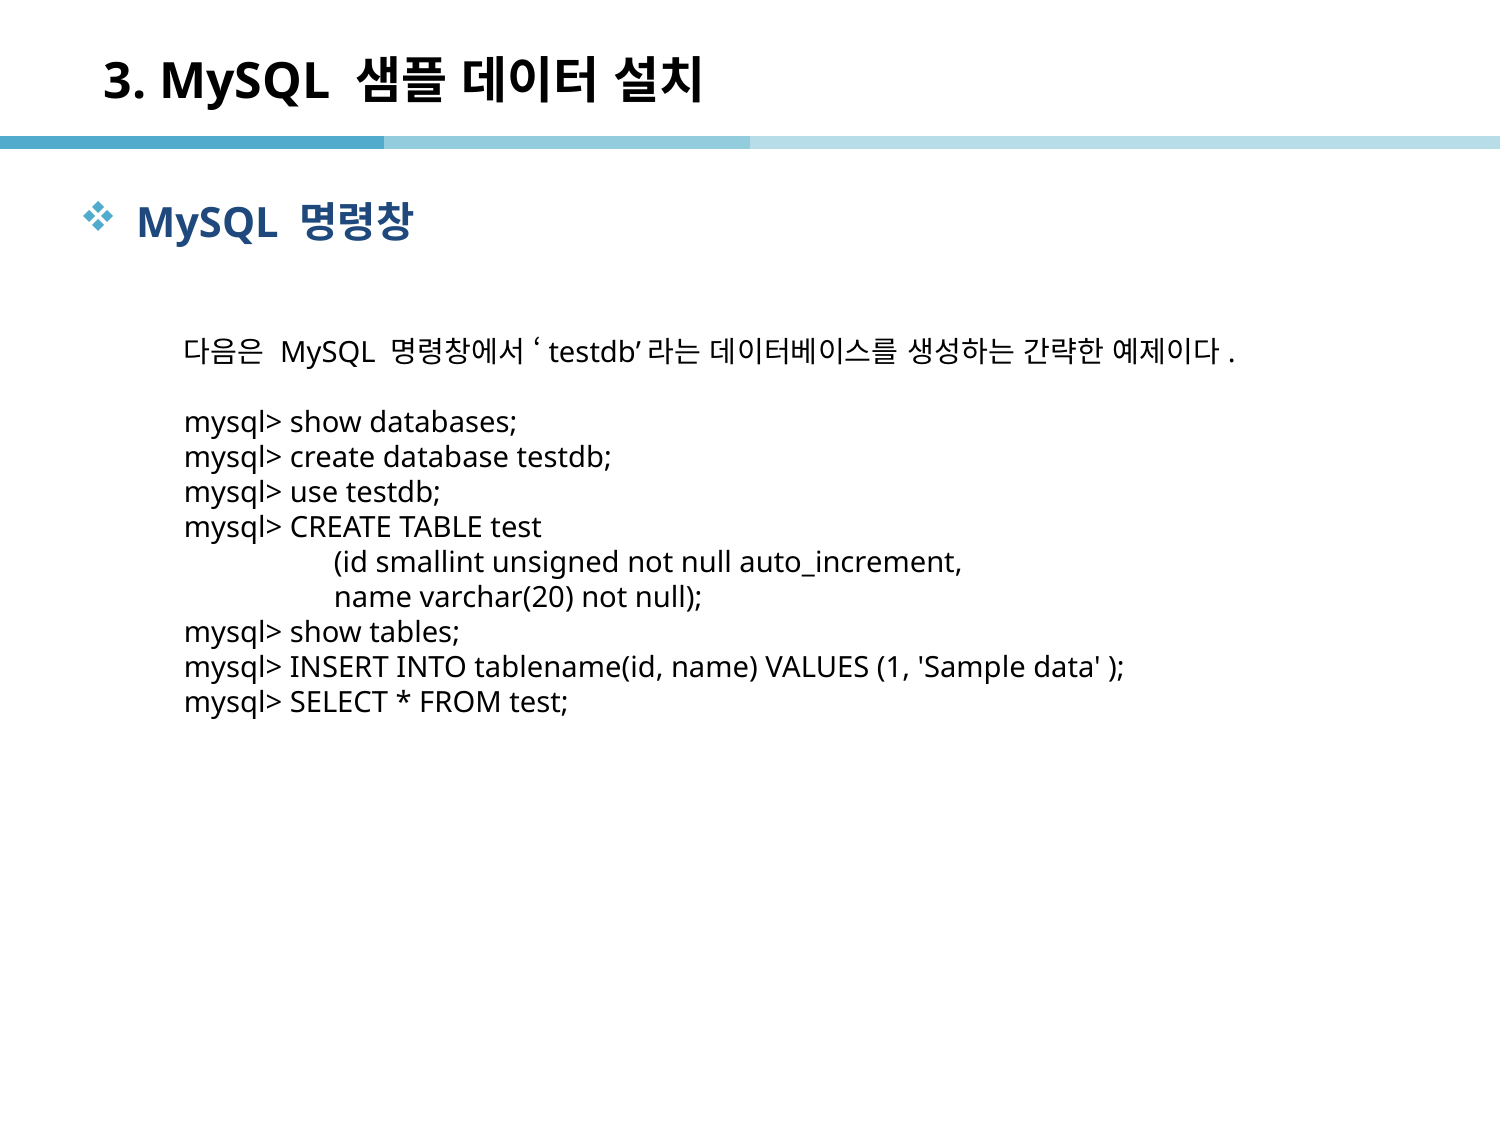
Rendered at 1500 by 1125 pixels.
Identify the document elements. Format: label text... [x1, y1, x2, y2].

text_box 다음은 MySQL 명령창에서 ‘testdb’라는 데이터베이스를 생성하는 간략한 예제이다. mysql> show databases; mysql> create database testdb; mysql> use testdb; mysql> CREATE TABLE test (id smallint unsigned not null auto_increment, name varchar(20) not null); mysql> show tables; mysql> INSERT INTO tablename(id, name) VALUES (1, 'Sample data' ); mysql> SELECT * FROM test; [169, 326, 1331, 726]
list MySQL 명령창 [64, 178, 1388, 265]
title 3. MySQL 샘플 데이터 설치 [88, 32, 1330, 124]
